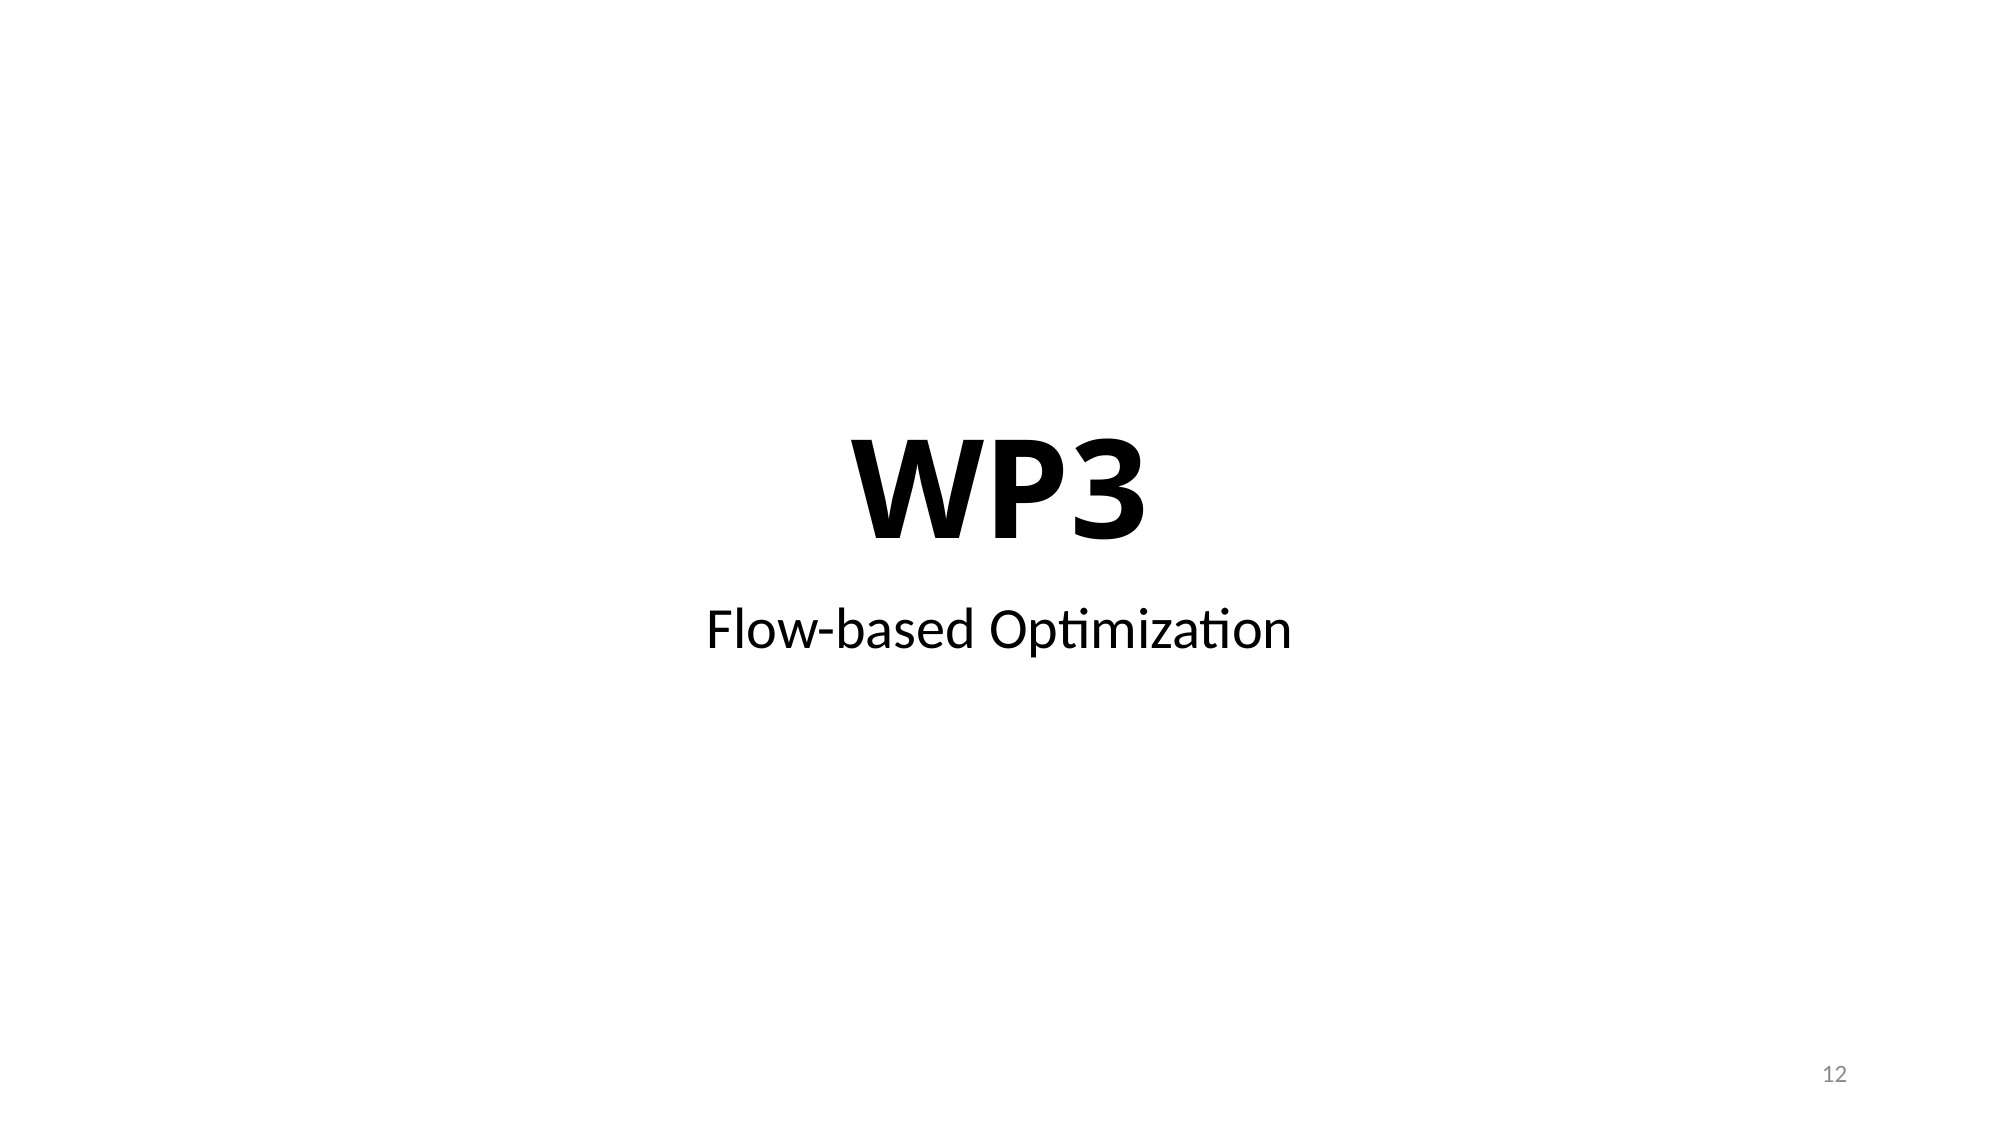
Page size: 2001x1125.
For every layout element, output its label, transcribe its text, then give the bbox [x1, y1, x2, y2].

slide_number 12 [1412, 1042, 1863, 1103]
subtitle Flow-based Optimization [249, 590, 1750, 863]
title WP3 [249, 184, 1750, 576]
